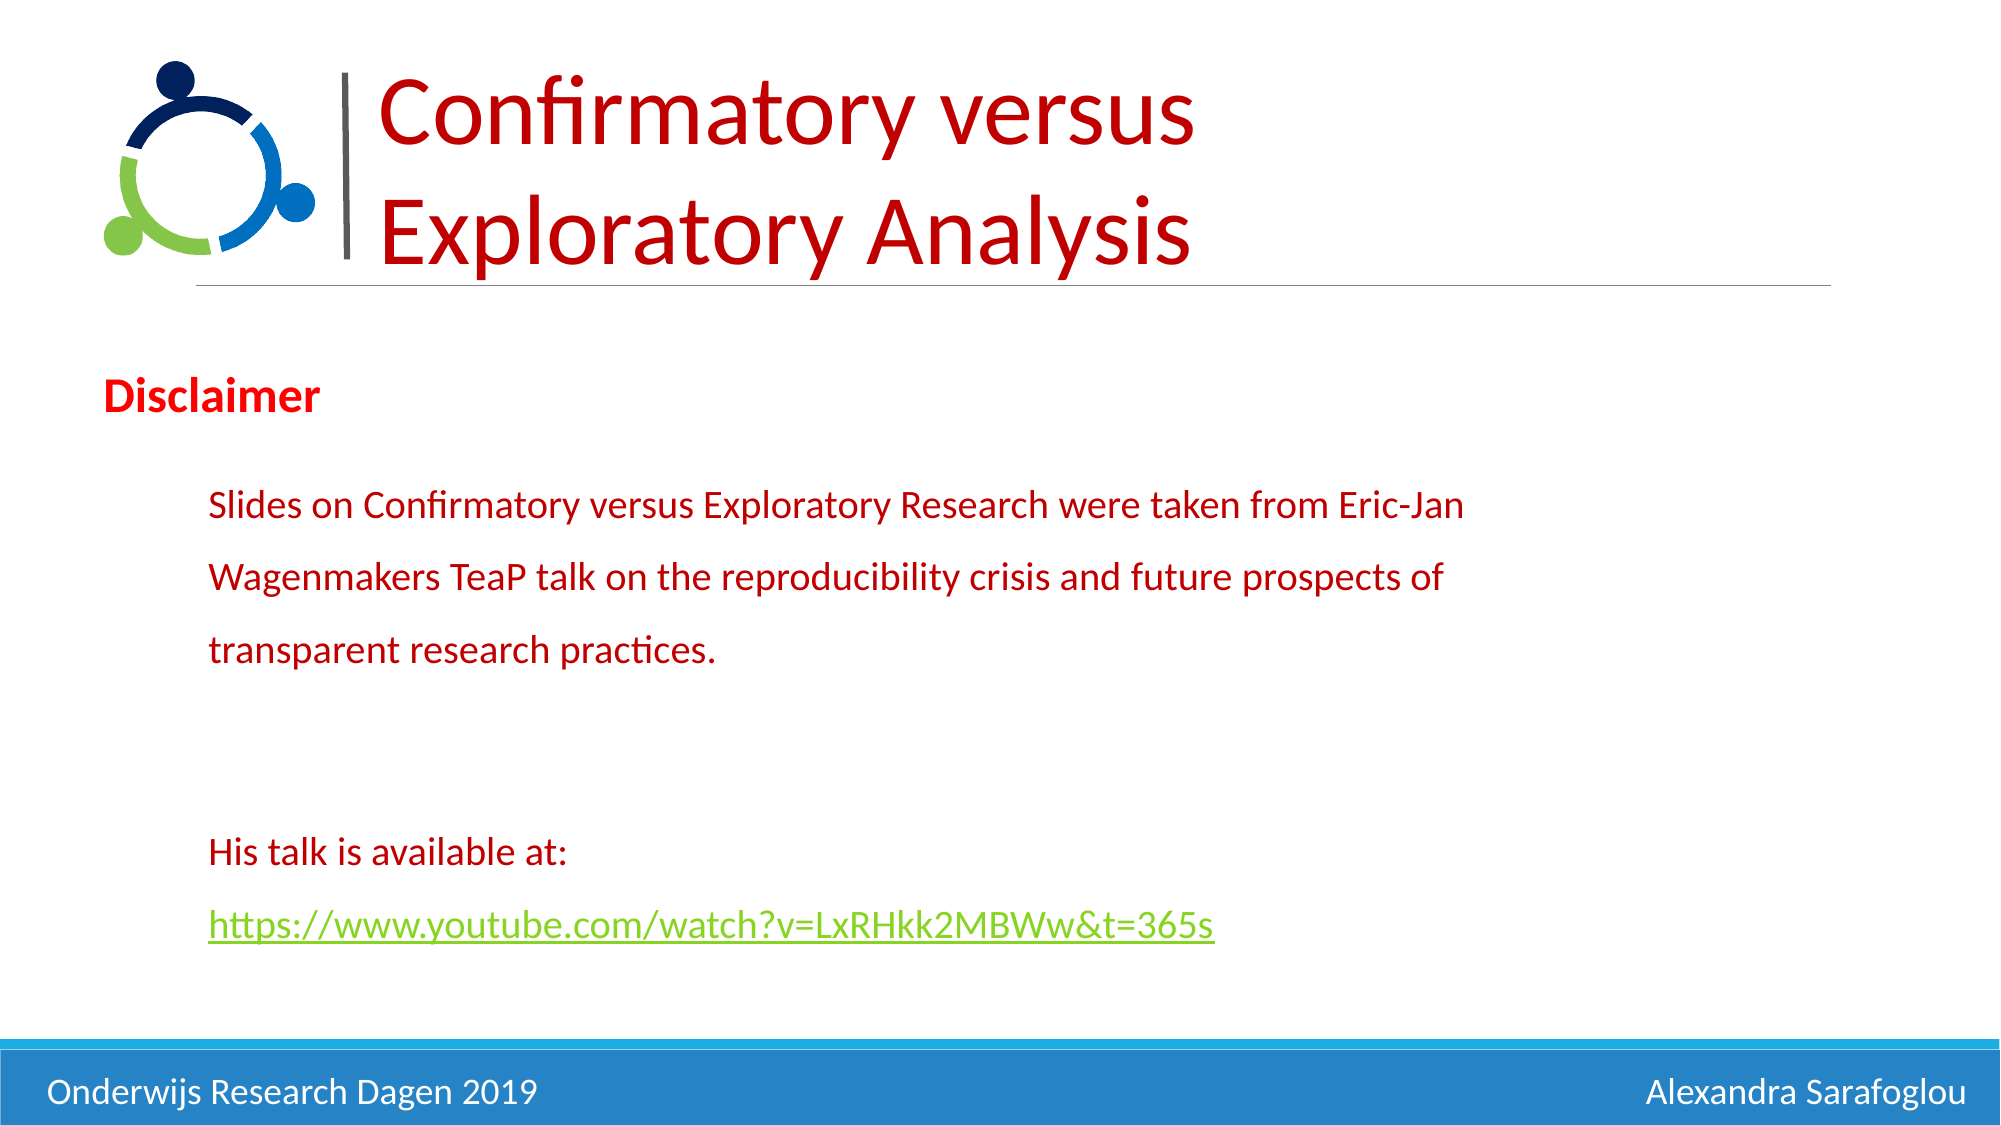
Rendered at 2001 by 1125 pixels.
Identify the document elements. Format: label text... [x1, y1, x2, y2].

text_box Confirmatory versus Exploratory Analysis [364, 37, 1282, 292]
text_box Onderwijs Research Dagen 2019 [32, 1059, 558, 1120]
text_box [344, 72, 348, 260]
picture [88, 50, 329, 275]
text_box Disclaimer [88, 355, 1020, 431]
text_box Slides on Confirmatory versus Exploratory Research were taken from Eric-Jan Wagenmakers TeaP talk on the reproducibility crisis and future prospects of transparent research practices. His talk is available at: https://www.youtube.com/watch?v=LxRHkk2MBWw&t=365s [208, 445, 1535, 959]
text_box Alexandra Sarafoglou [1456, 1059, 1983, 1120]
